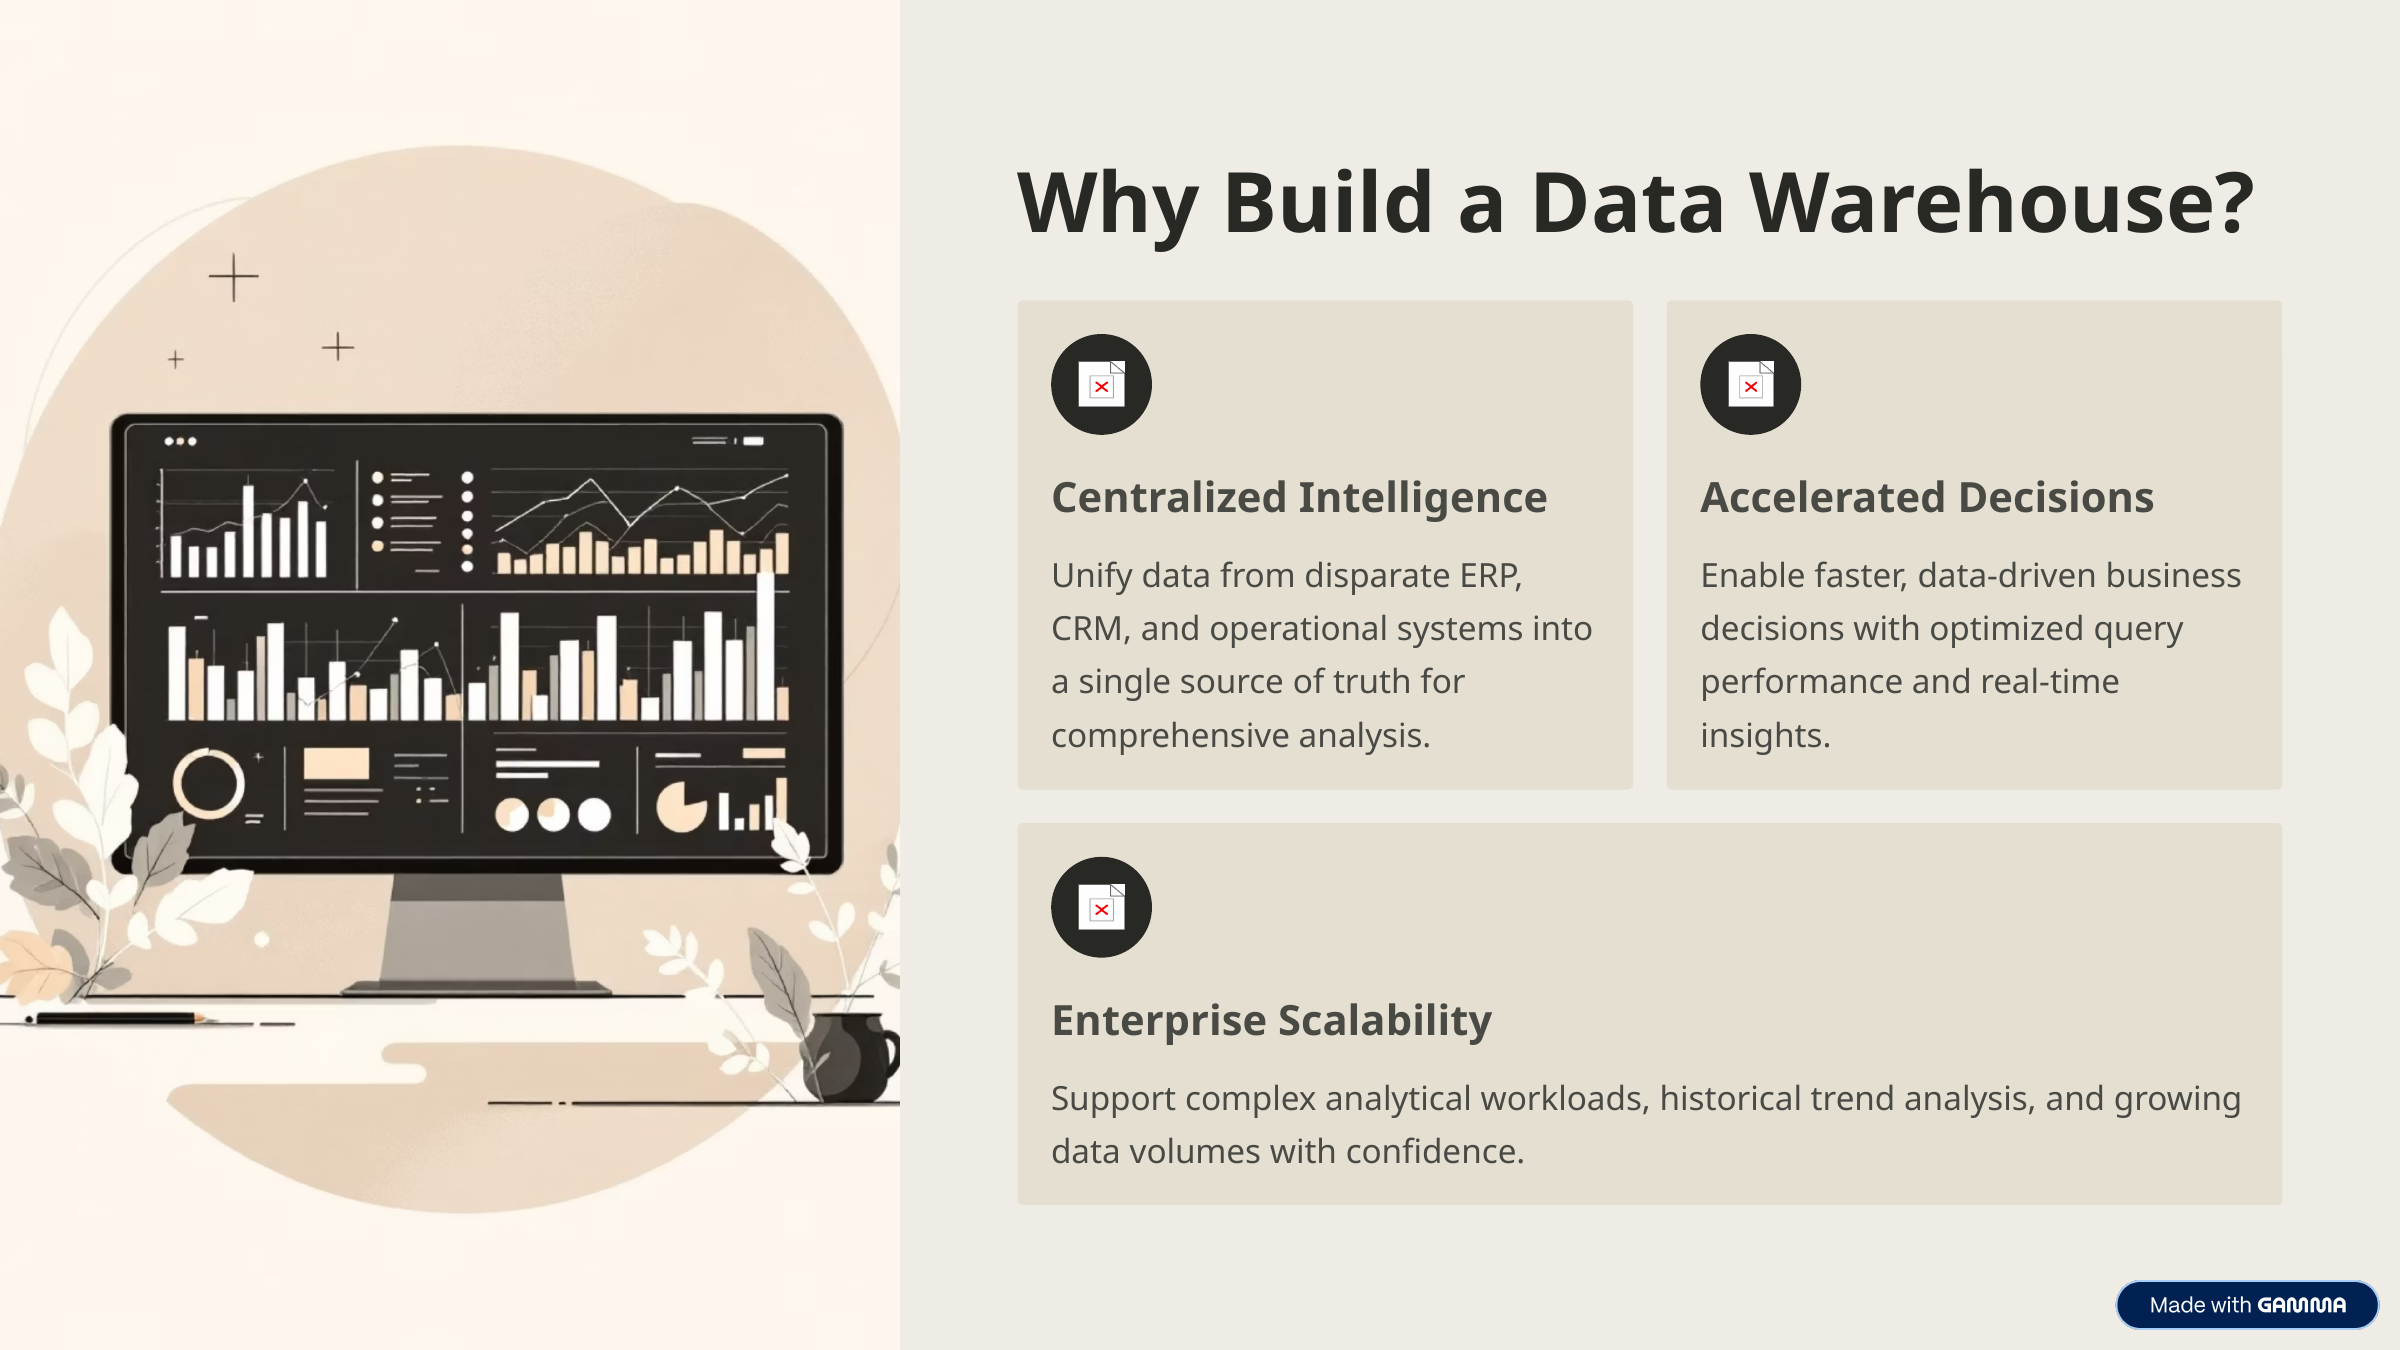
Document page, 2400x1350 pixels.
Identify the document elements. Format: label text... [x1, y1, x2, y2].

text_box Centralized Intelligence [1051, 468, 1498, 521]
text_box [1666, 300, 2283, 790]
picture [2106, 1271, 2389, 1339]
text_box Support complex analytical workloads, historical trend analysis, and growing data volumes with confidence. [1051, 1063, 2249, 1172]
picture [1728, 361, 1774, 407]
text_box Enterprise Scalability [1051, 991, 1472, 1044]
text_box [1700, 334, 1802, 435]
text_box Enable faster, data-driven business decisions with optimized query performance and real-time insights. [1700, 541, 2249, 703]
text_box Accelerated Decisions [1700, 468, 2121, 521]
picture [0, 0, 900, 1350]
text_box Why Build a Data Warehouse? [1017, 144, 2152, 250]
text_box Unify data from disparate ERP, CRM, and operational systems into a single source of truth for comprehensive analysis. [1051, 541, 1600, 757]
text_box [1051, 856, 1152, 958]
picture [1078, 361, 1125, 407]
text_box [1017, 823, 2283, 1205]
picture [1078, 884, 1125, 930]
text_box [1017, 300, 1634, 790]
text_box [1051, 334, 1152, 435]
